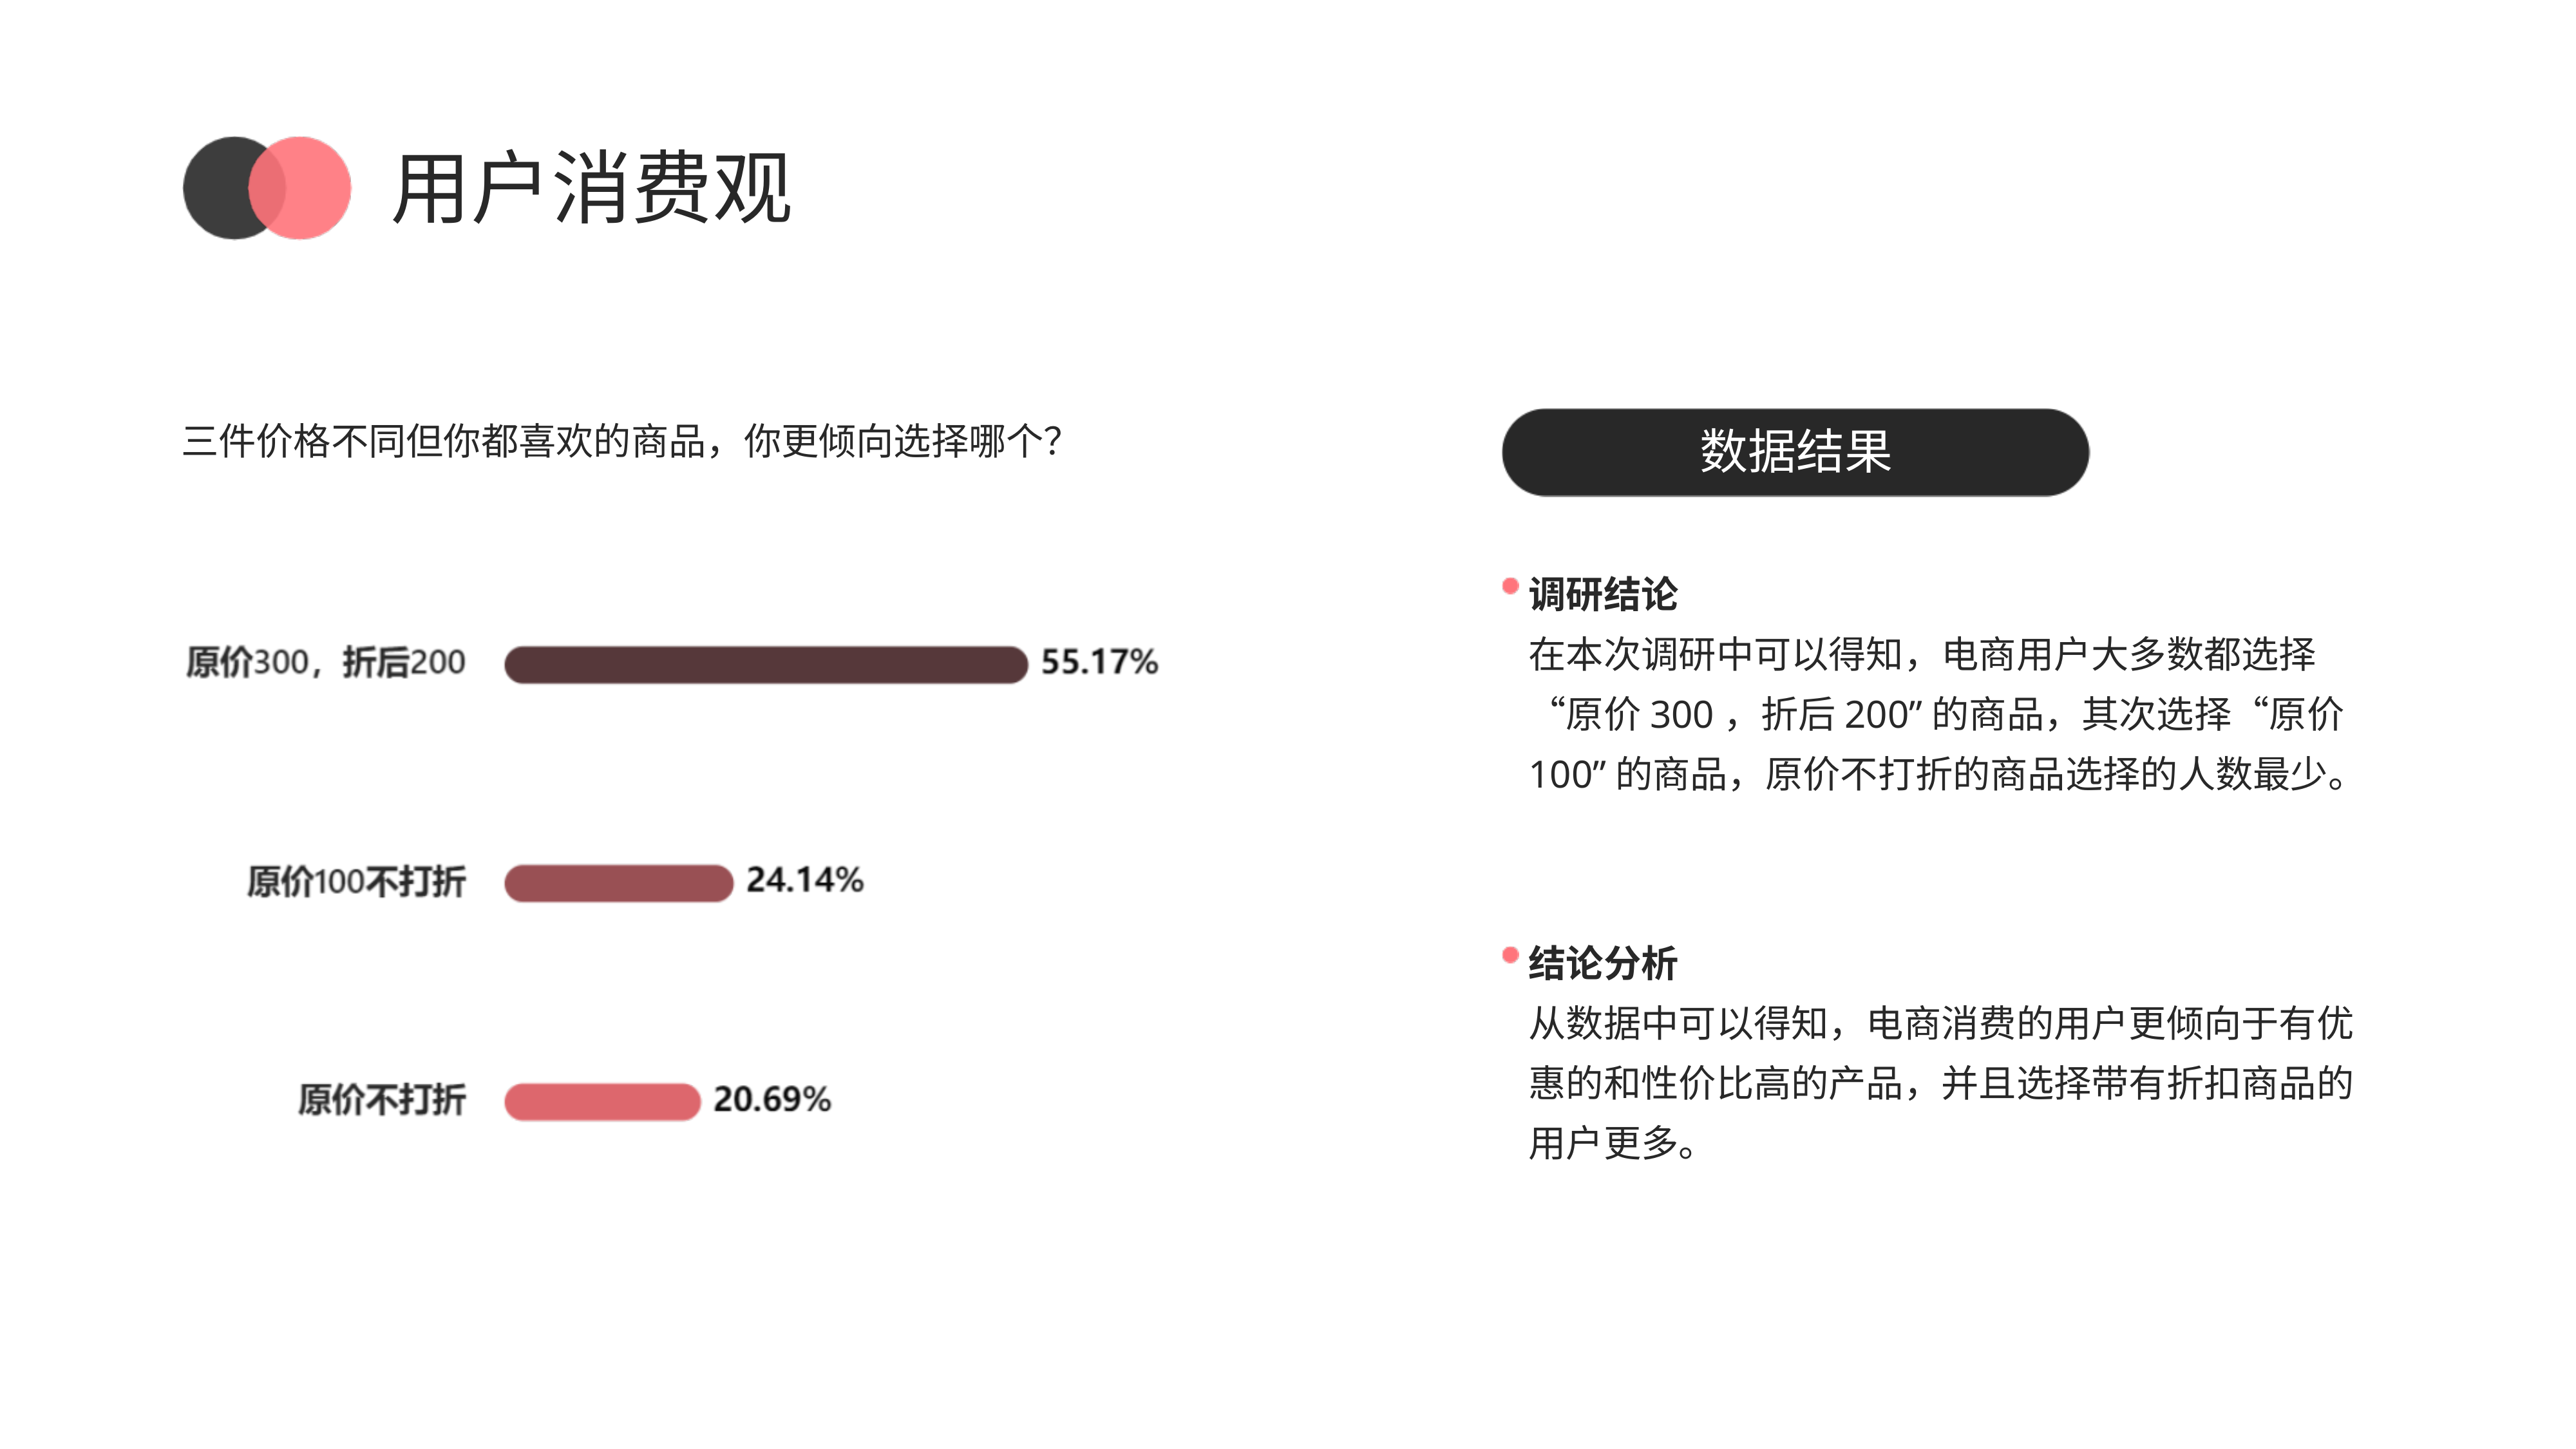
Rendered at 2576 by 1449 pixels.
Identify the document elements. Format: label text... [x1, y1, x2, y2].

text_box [1502, 558, 2344, 857]
picture [1502, 408, 2090, 497]
text_box 三件价格不同但你都喜欢的商品，你更倾向选择哪个？ [171, 412, 1336, 457]
picture [172, 507, 1466, 1224]
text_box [182, 135, 352, 241]
text_box 用户消费观 [381, 131, 1027, 229]
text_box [1502, 927, 2374, 1168]
